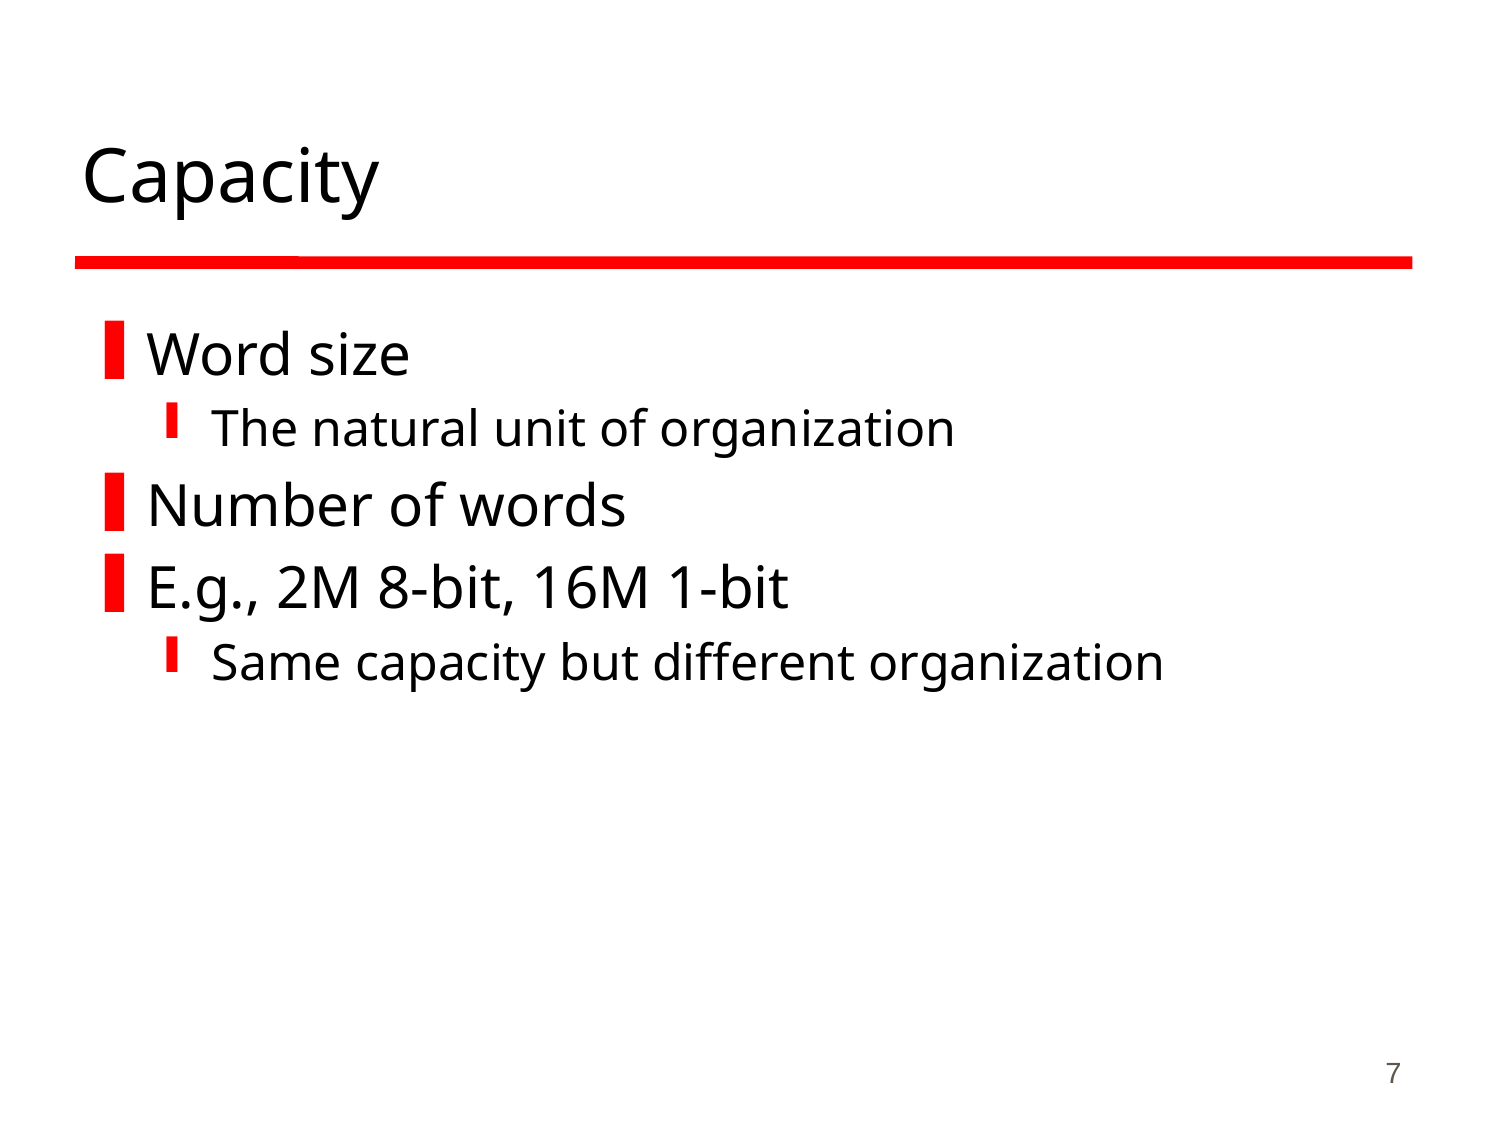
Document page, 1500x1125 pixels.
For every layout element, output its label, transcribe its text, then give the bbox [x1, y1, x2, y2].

list Word size The natural unit of organization Number of words E.g., 2M 8-bit, 16M 1-bit Same capacity but different organization [74, 309, 1417, 994]
title Capacity [66, 37, 1413, 226]
slide_number 7 [1103, 1021, 1417, 1098]
